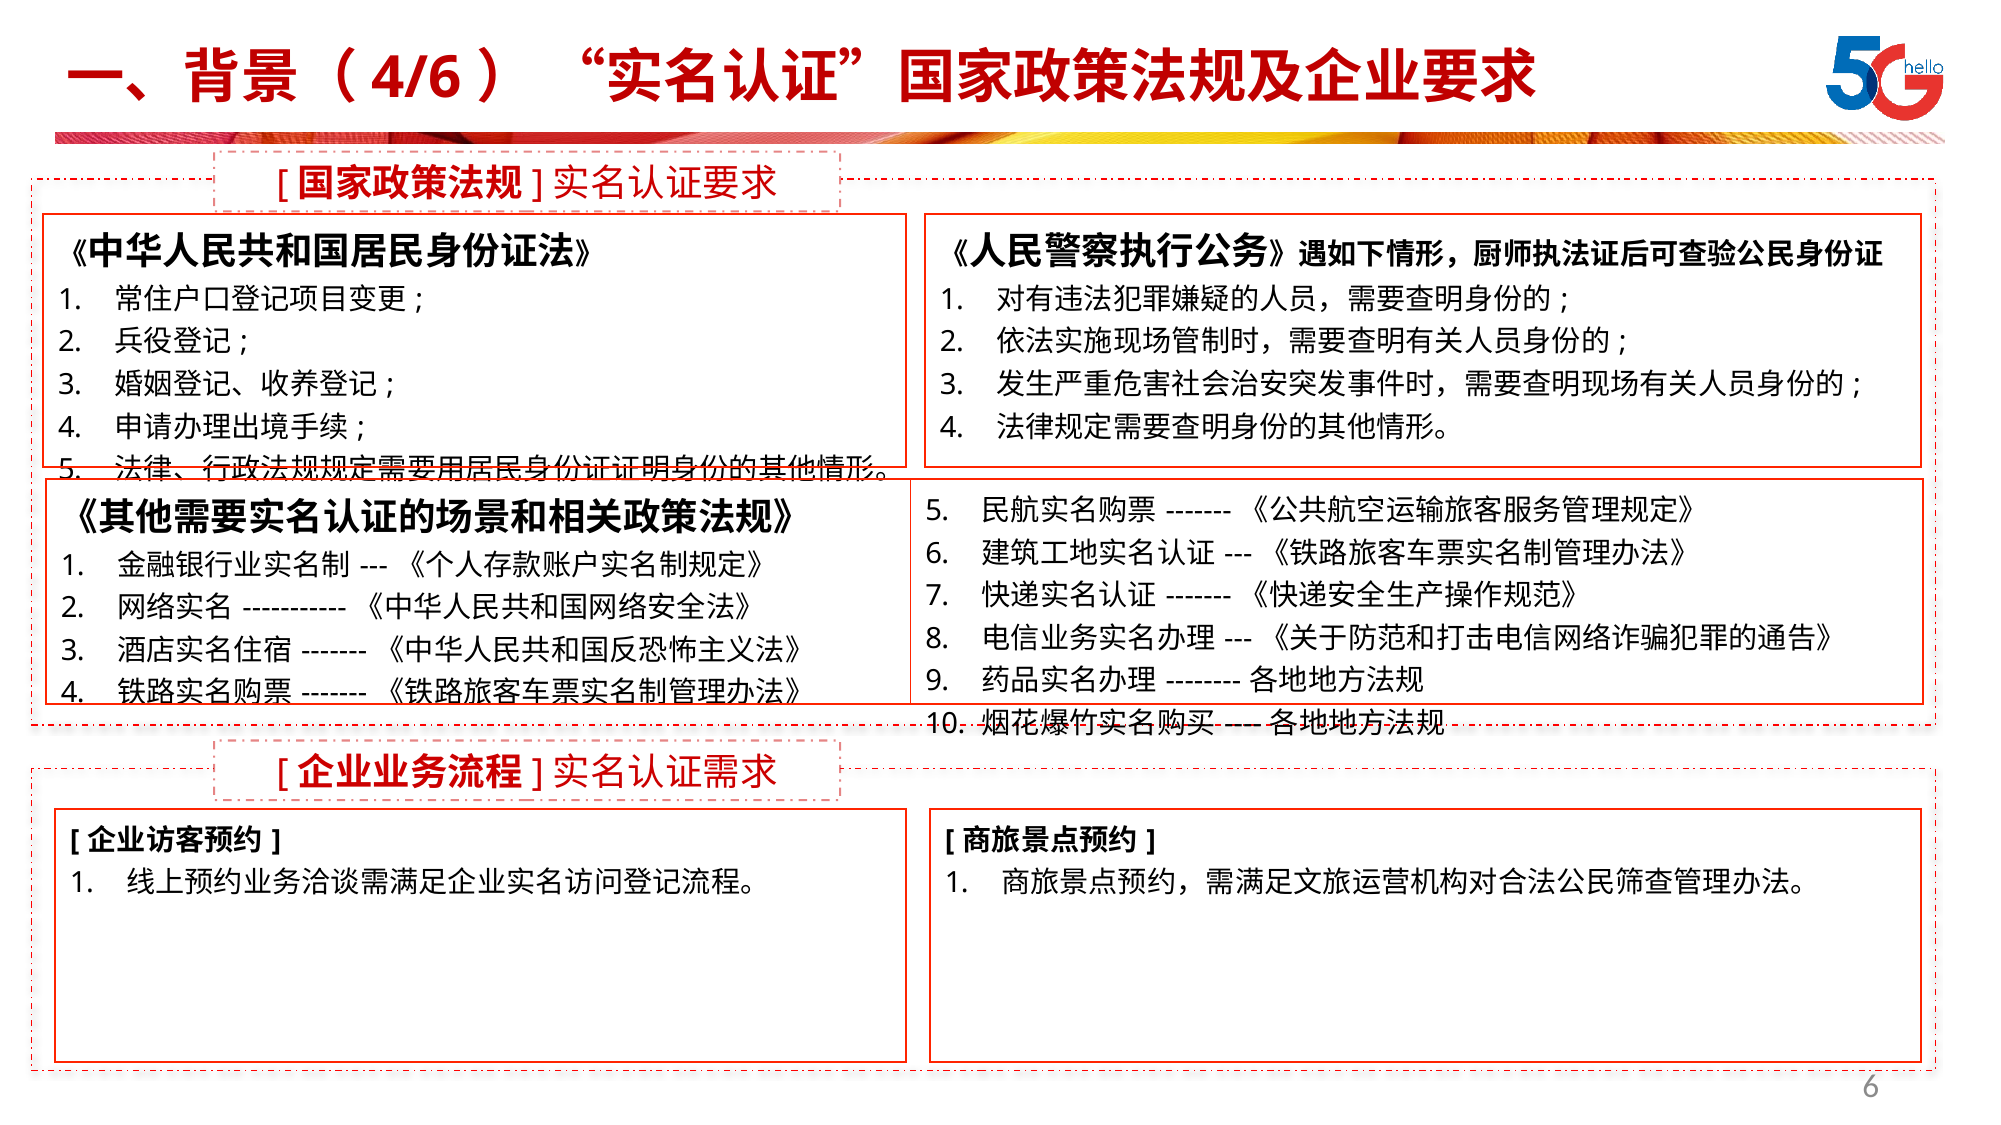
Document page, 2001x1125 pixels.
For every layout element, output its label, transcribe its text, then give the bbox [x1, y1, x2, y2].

table_header 《中华人民共和国居民身份证法》 常住户口登记项目变更; 兵役登记; 婚姻登记、收养登记; 申请办理出境手续; 法律、行政法规规定需要用居民身份证证明身份的其他情形。 [44, 215, 905, 466]
text_box [国家政策法规]实名认证要求 [214, 151, 841, 212]
table_header [企业访客预约] 线上预约业务洽谈需满足企业实名访问登记流程。 [56, 810, 905, 1061]
table_header 民航实名购票-------《公共航空运输旅客服务管理规定》 建筑工地实名认证---《铁路旅客车票实名制管理办法》 快递实名认证-------《快递安全生产操作规范》 电信业务实名办理---《关于防范和打击电信网络诈骗犯罪的通告》 药品实名办理--------各地地方法规 烟花爆竹实名购买----各地地方法规 [911, 480, 1922, 703]
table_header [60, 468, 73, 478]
table_header [商旅景点预约] 商旅景点预约，需满足文旅运营机构对合法公民筛查管理办法。 [931, 810, 1920, 1061]
table_header 《其他需要实名认证的场景和相关政策法规》 金融银行业实名制---《个人存款账户实名制规定》 网络实名-----------《中华人民共和国网络安全法》 酒店实名住宿-------《中华人民共和国反恐怖主义法》 铁路实名购票-------《铁路旅客车票实名制管理办法》 [47, 480, 910, 703]
title 一、背景（4/6） “实名认证”国家政策法规及企业要求 [55, 20, 1973, 128]
text_box [31, 178, 1936, 726]
text_box [31, 768, 1936, 1071]
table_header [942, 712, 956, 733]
picture [55, 2, 1992, 147]
text_box [企业业务流程]实名认证需求 [214, 740, 841, 801]
table_header 《人民警察执行公务》遇如下情形，厨师执法证后可查验公民身份证 对有违法犯罪嫌疑的人员，需要查明身份的; 依法实施现场管制时，需要查明有关人员身份的; 发生严重危害社会治安突发事件时，需要查明现场有关人员身份的; 法律规定需要查明身份的其他情形。 [926, 215, 1920, 466]
